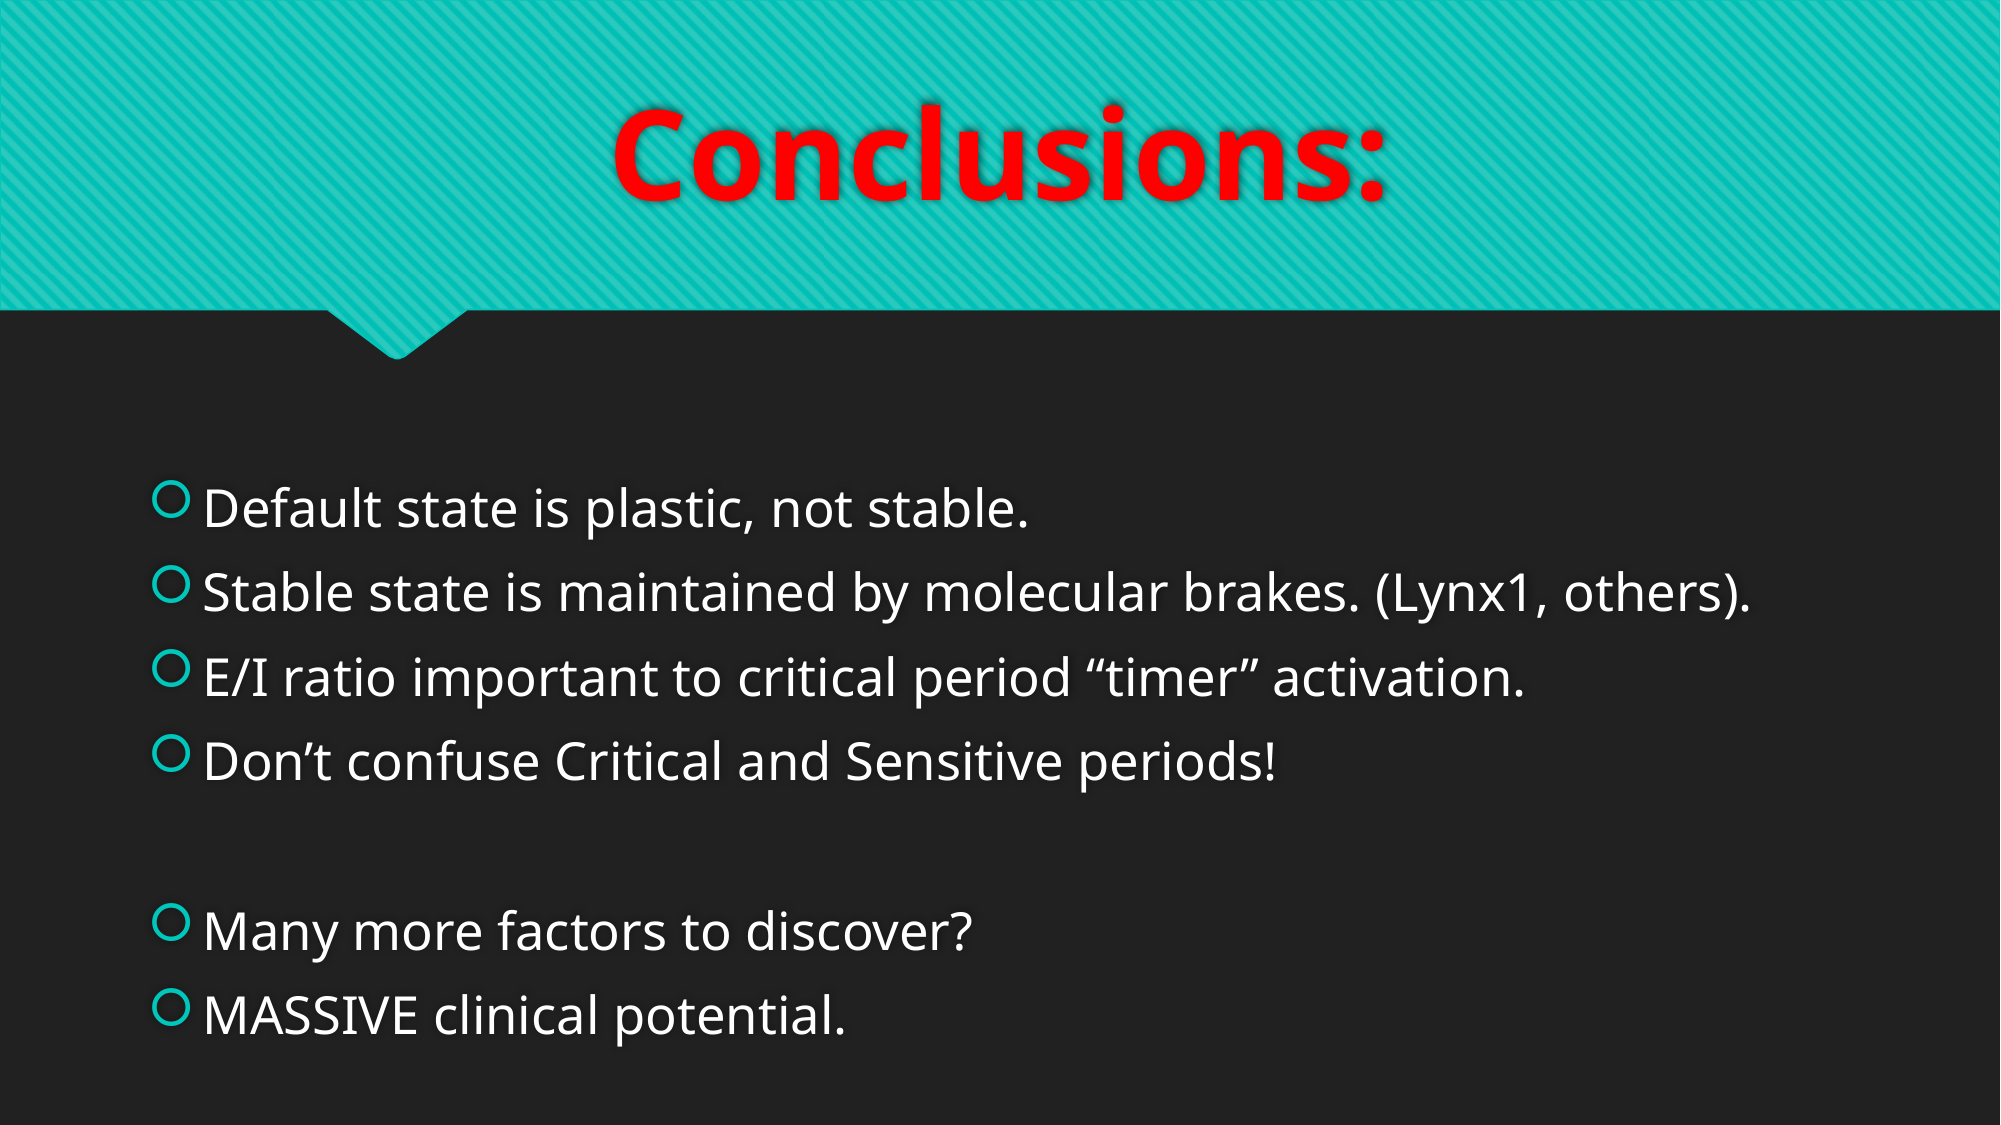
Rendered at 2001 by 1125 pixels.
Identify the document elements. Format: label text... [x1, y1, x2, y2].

list Default state is plastic, not stable. Stable state is maintained by molecular brakes. (Lynx1, others). E/I ratio important to critical period “timer” activation. Don’t confuse Critical and Sensitive periods! Many more factors to discover? MASSIVE clinical potential. [132, 467, 1865, 1064]
title Conclusions: [132, 73, 1868, 233]
